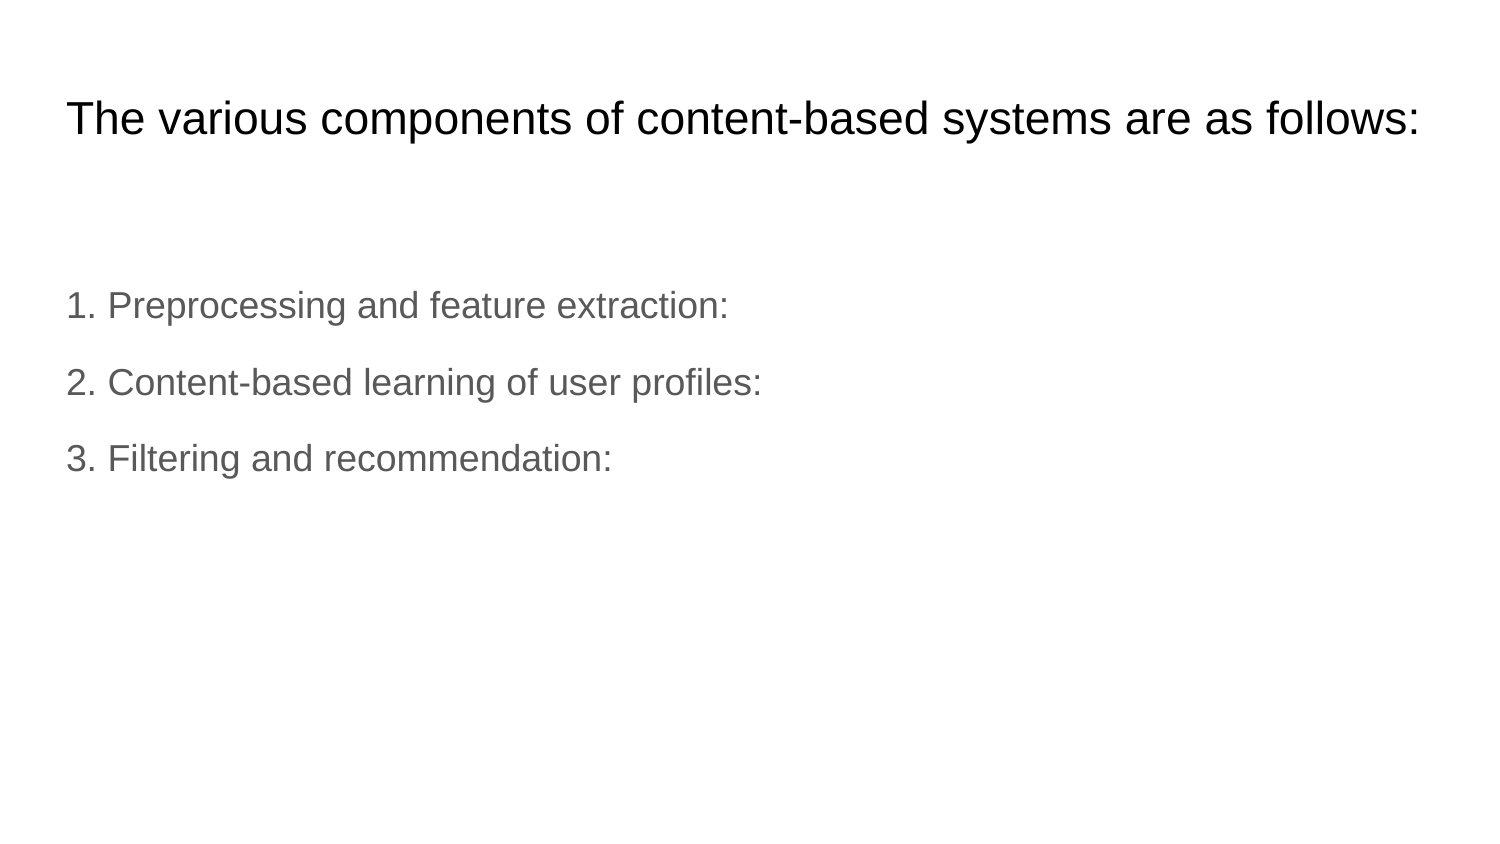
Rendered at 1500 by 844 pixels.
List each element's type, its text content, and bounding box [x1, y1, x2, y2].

list 1. Preprocessing and feature extraction: 2. Content-based learning of user profiles: 3. Filtering and recommendation: [51, 189, 1449, 750]
title The various components of content-based systems are as follows: [51, 72, 1449, 167]
